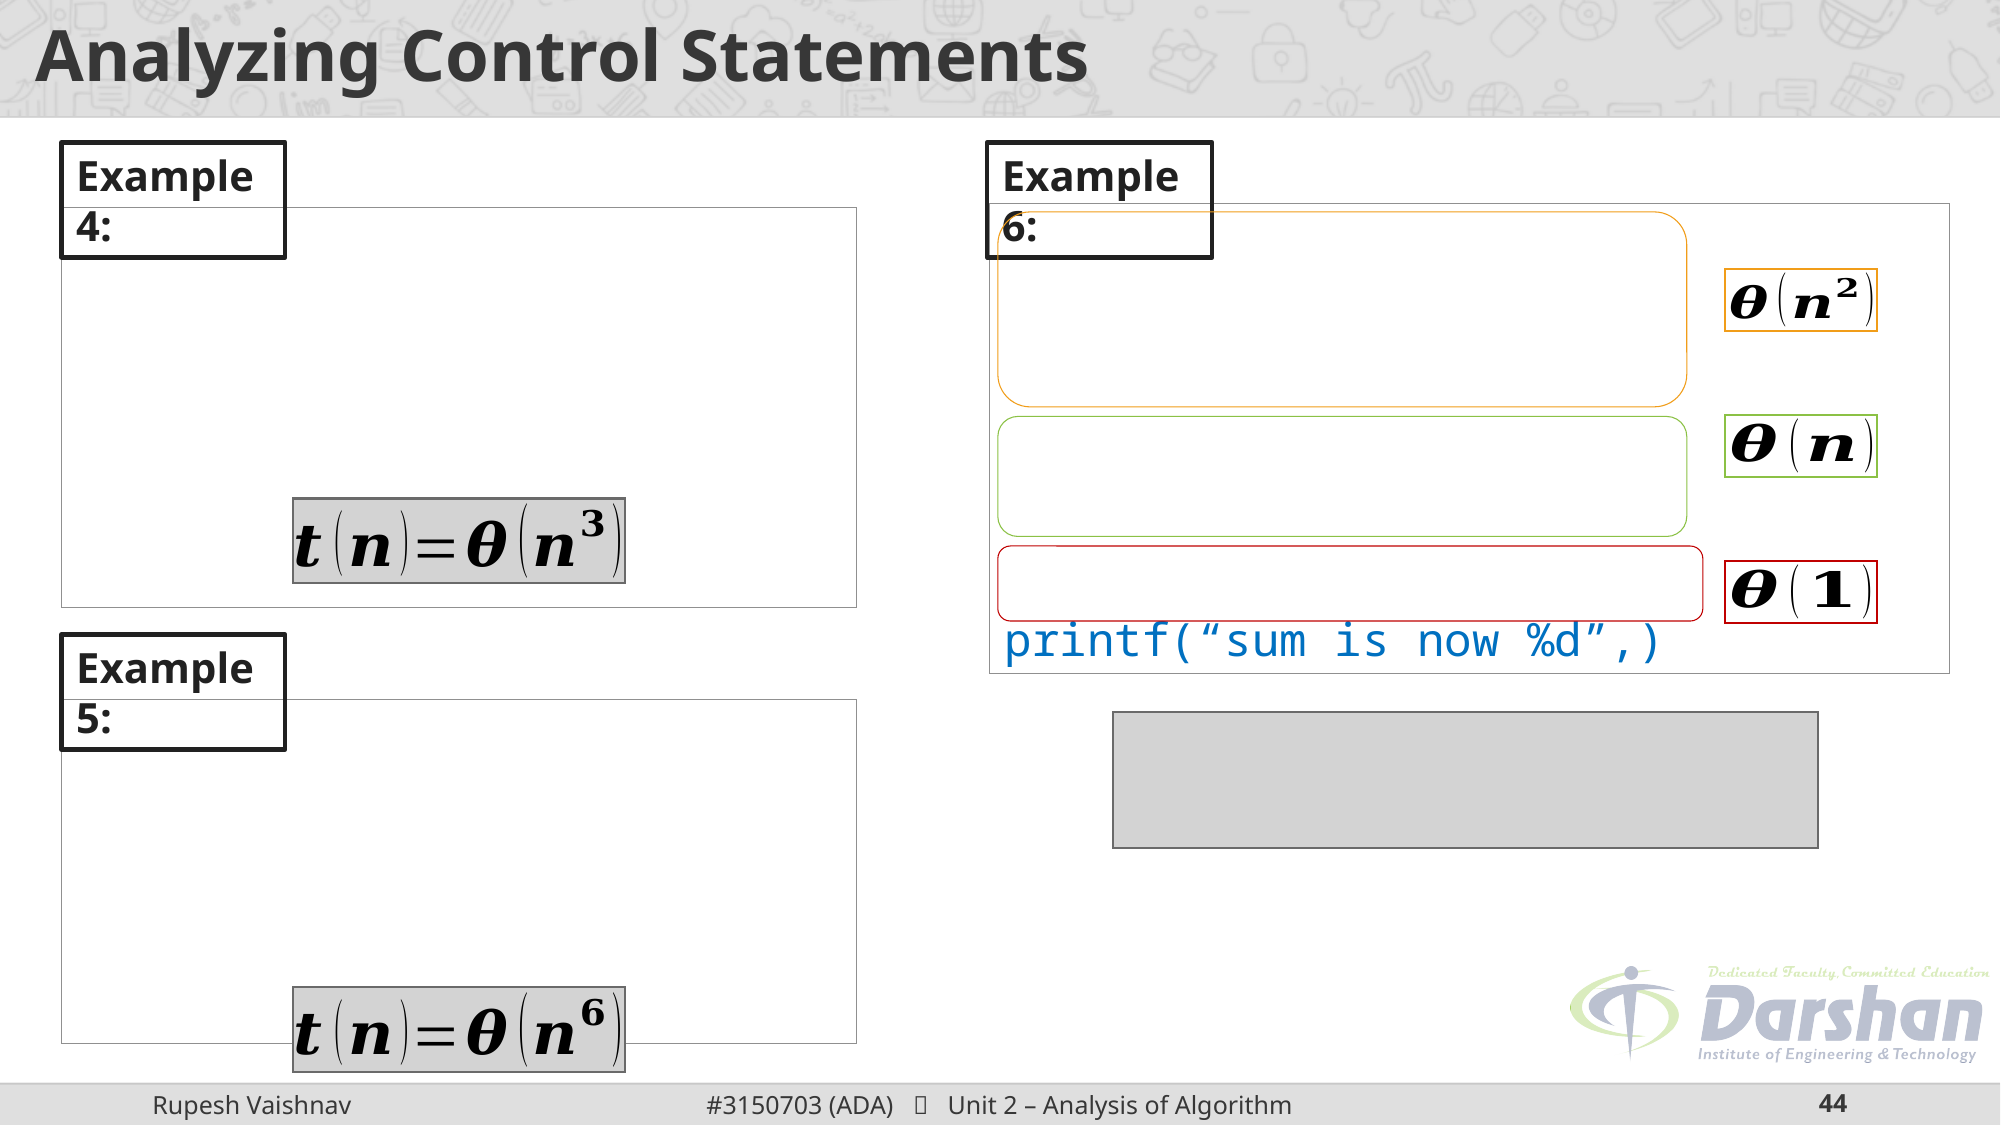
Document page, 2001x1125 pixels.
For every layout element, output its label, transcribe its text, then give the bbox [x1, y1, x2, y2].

title Analyzing Control Statements [0, 0, 2000, 117]
text_box [996, 415, 1688, 538]
text_box Example 6: [987, 142, 1213, 258]
text_box [996, 544, 1704, 623]
text_box Example 4: [61, 142, 286, 258]
text_box 14 [1570, 966, 1990, 1063]
text_box Example 5: [61, 634, 286, 750]
text_box [996, 210, 1688, 408]
